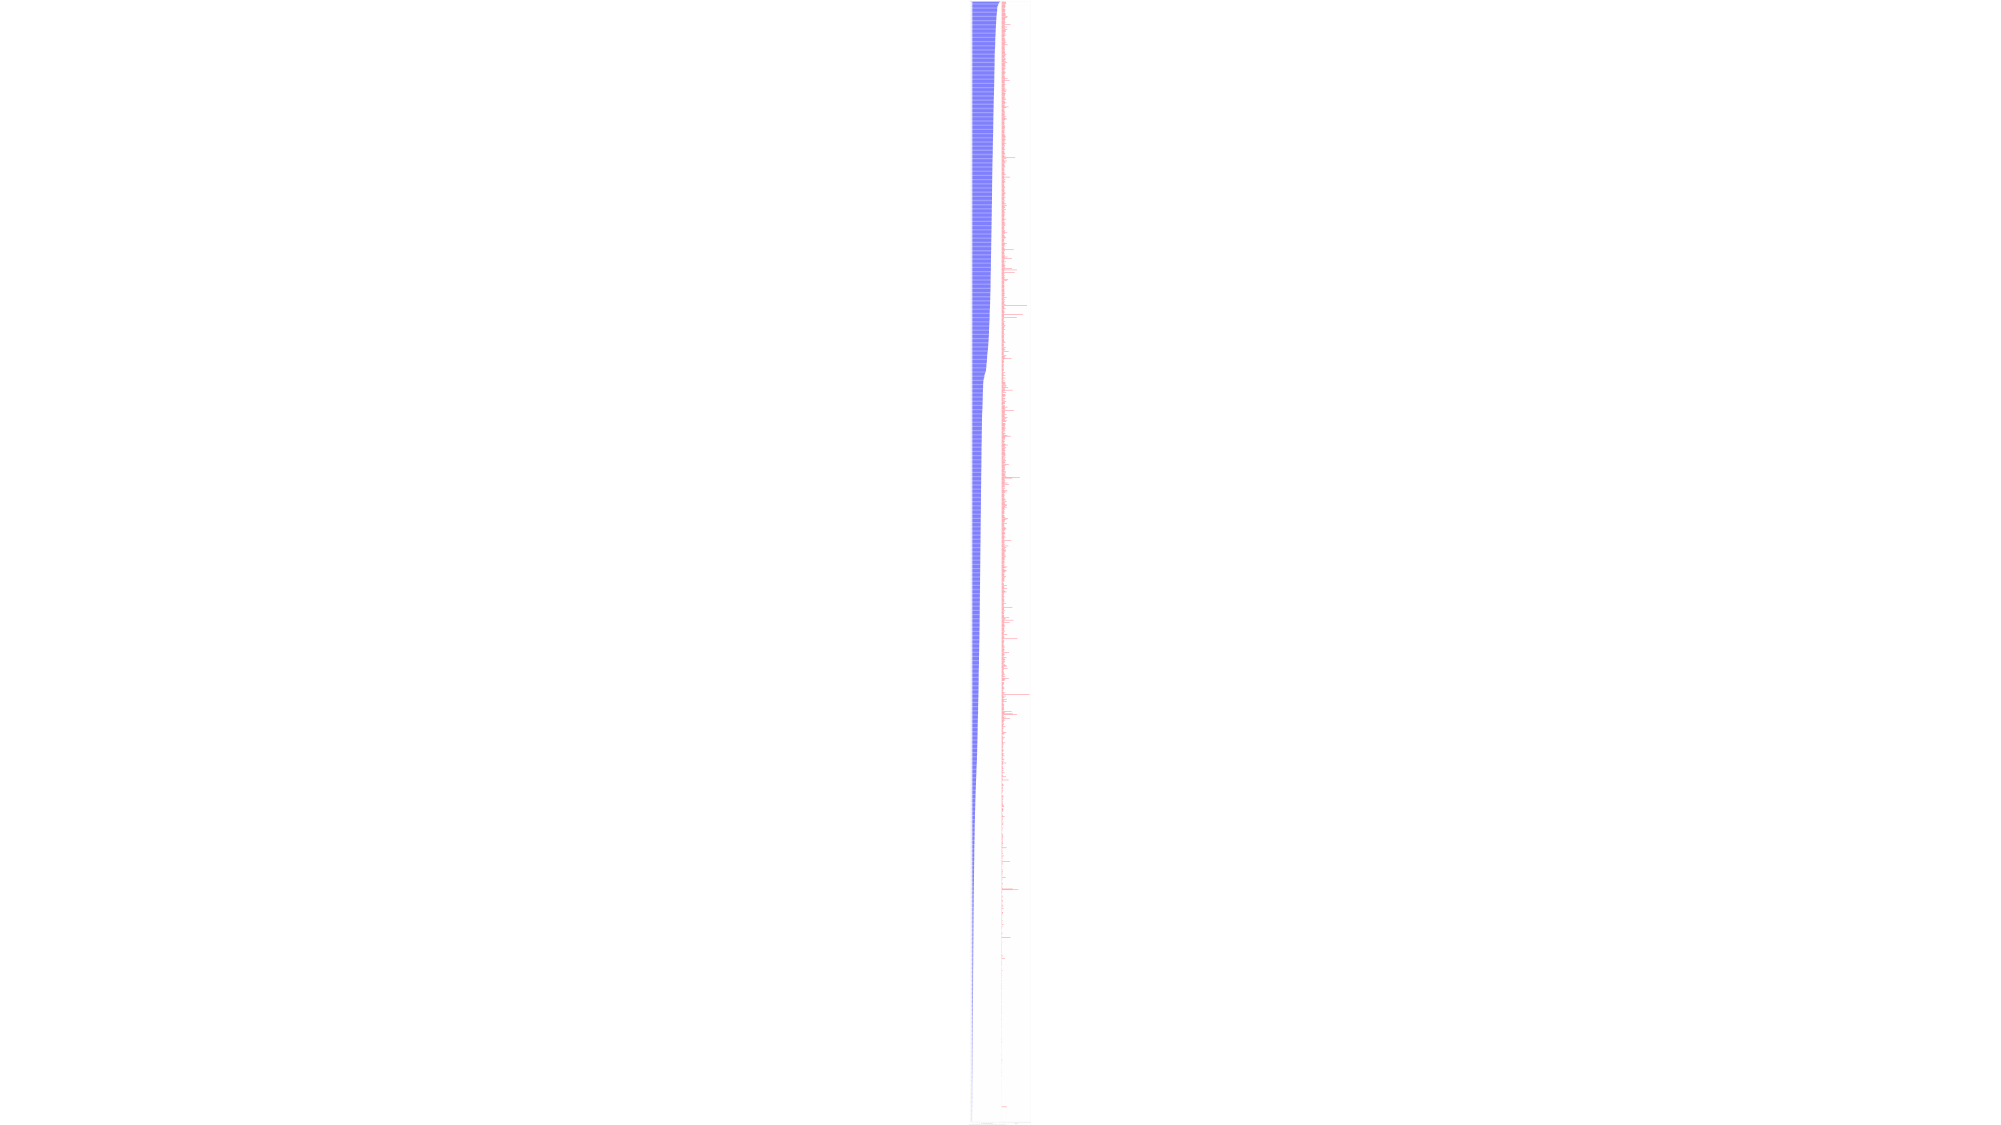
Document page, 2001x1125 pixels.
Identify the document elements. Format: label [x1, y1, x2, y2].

picture [969, 0, 1031, 1125]
